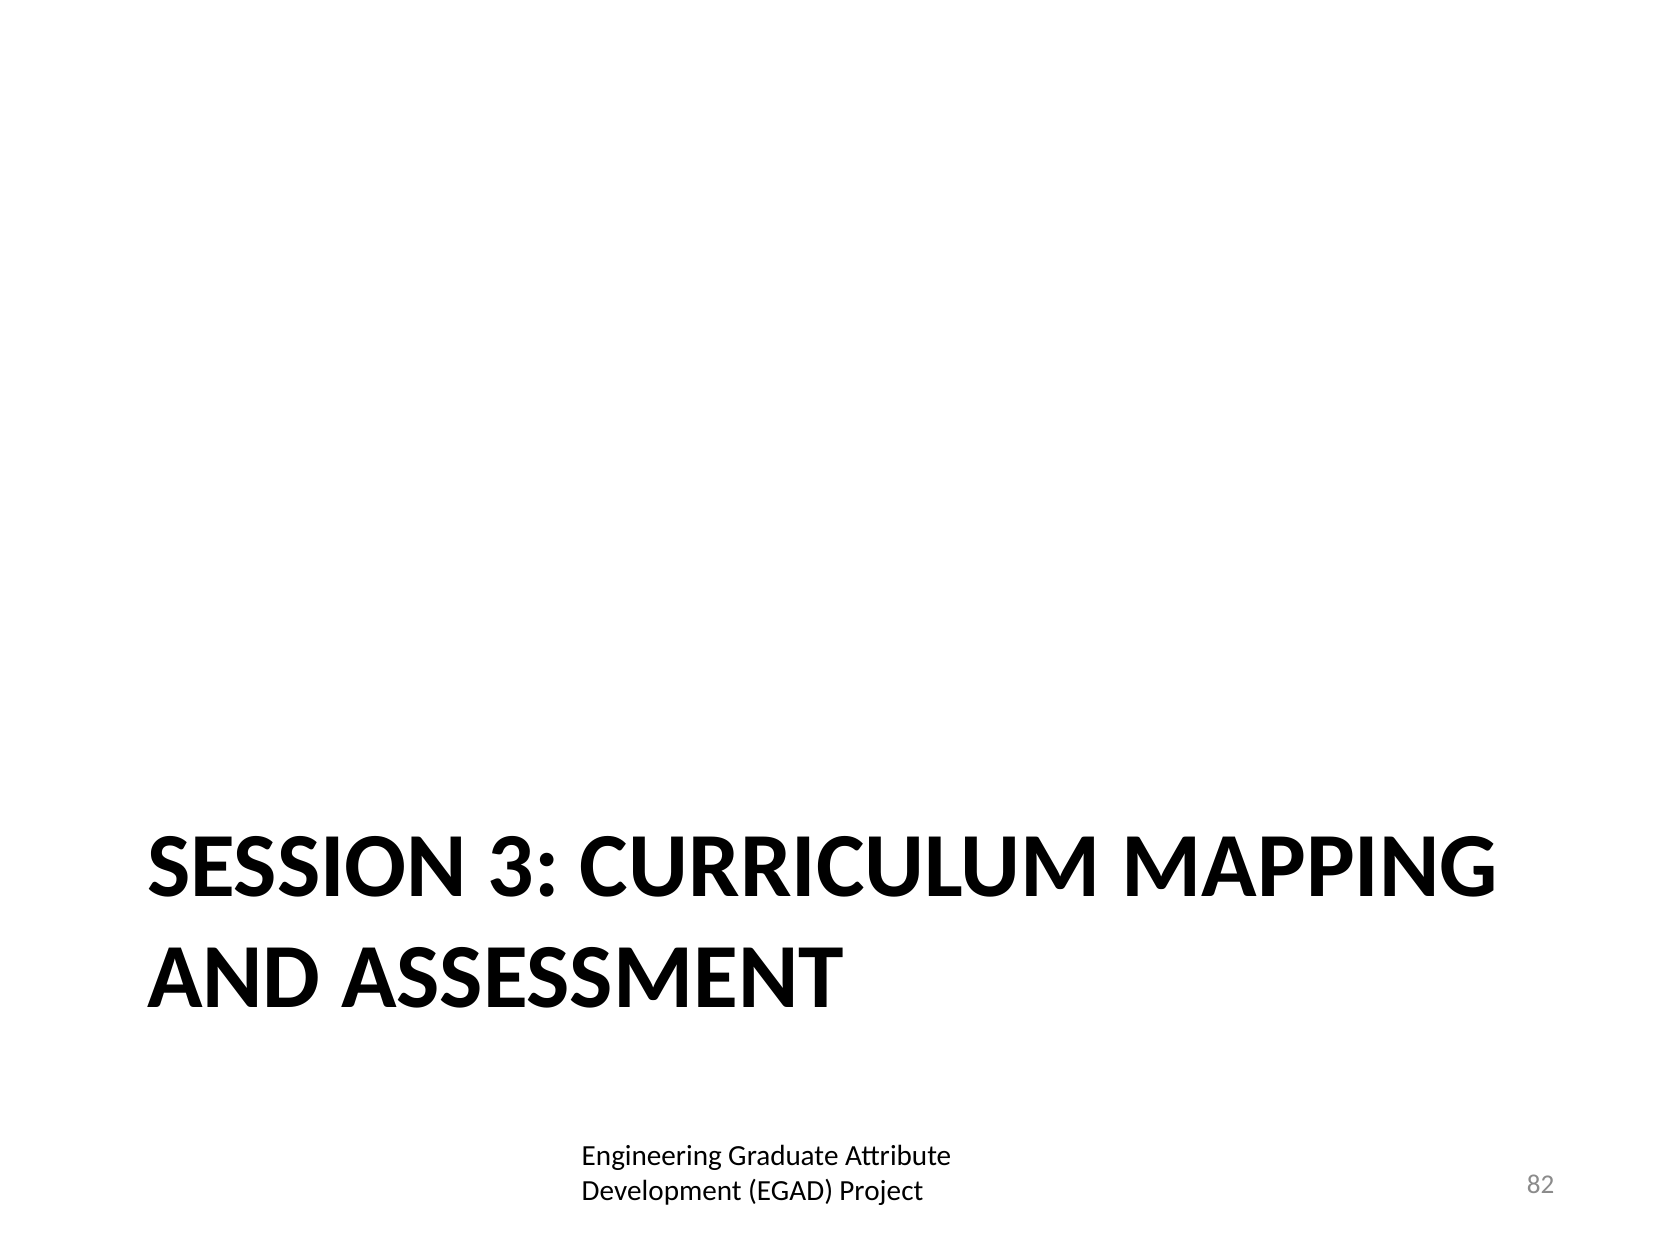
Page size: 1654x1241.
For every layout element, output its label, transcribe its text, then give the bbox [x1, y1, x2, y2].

footer Engineering Graduate Attribute Development (EGAD) Project [566, 1128, 1091, 1194]
slide_number 82 [1185, 1149, 1571, 1216]
title Session 3: Curriculum mapping and assessment [130, 796, 1537, 1044]
